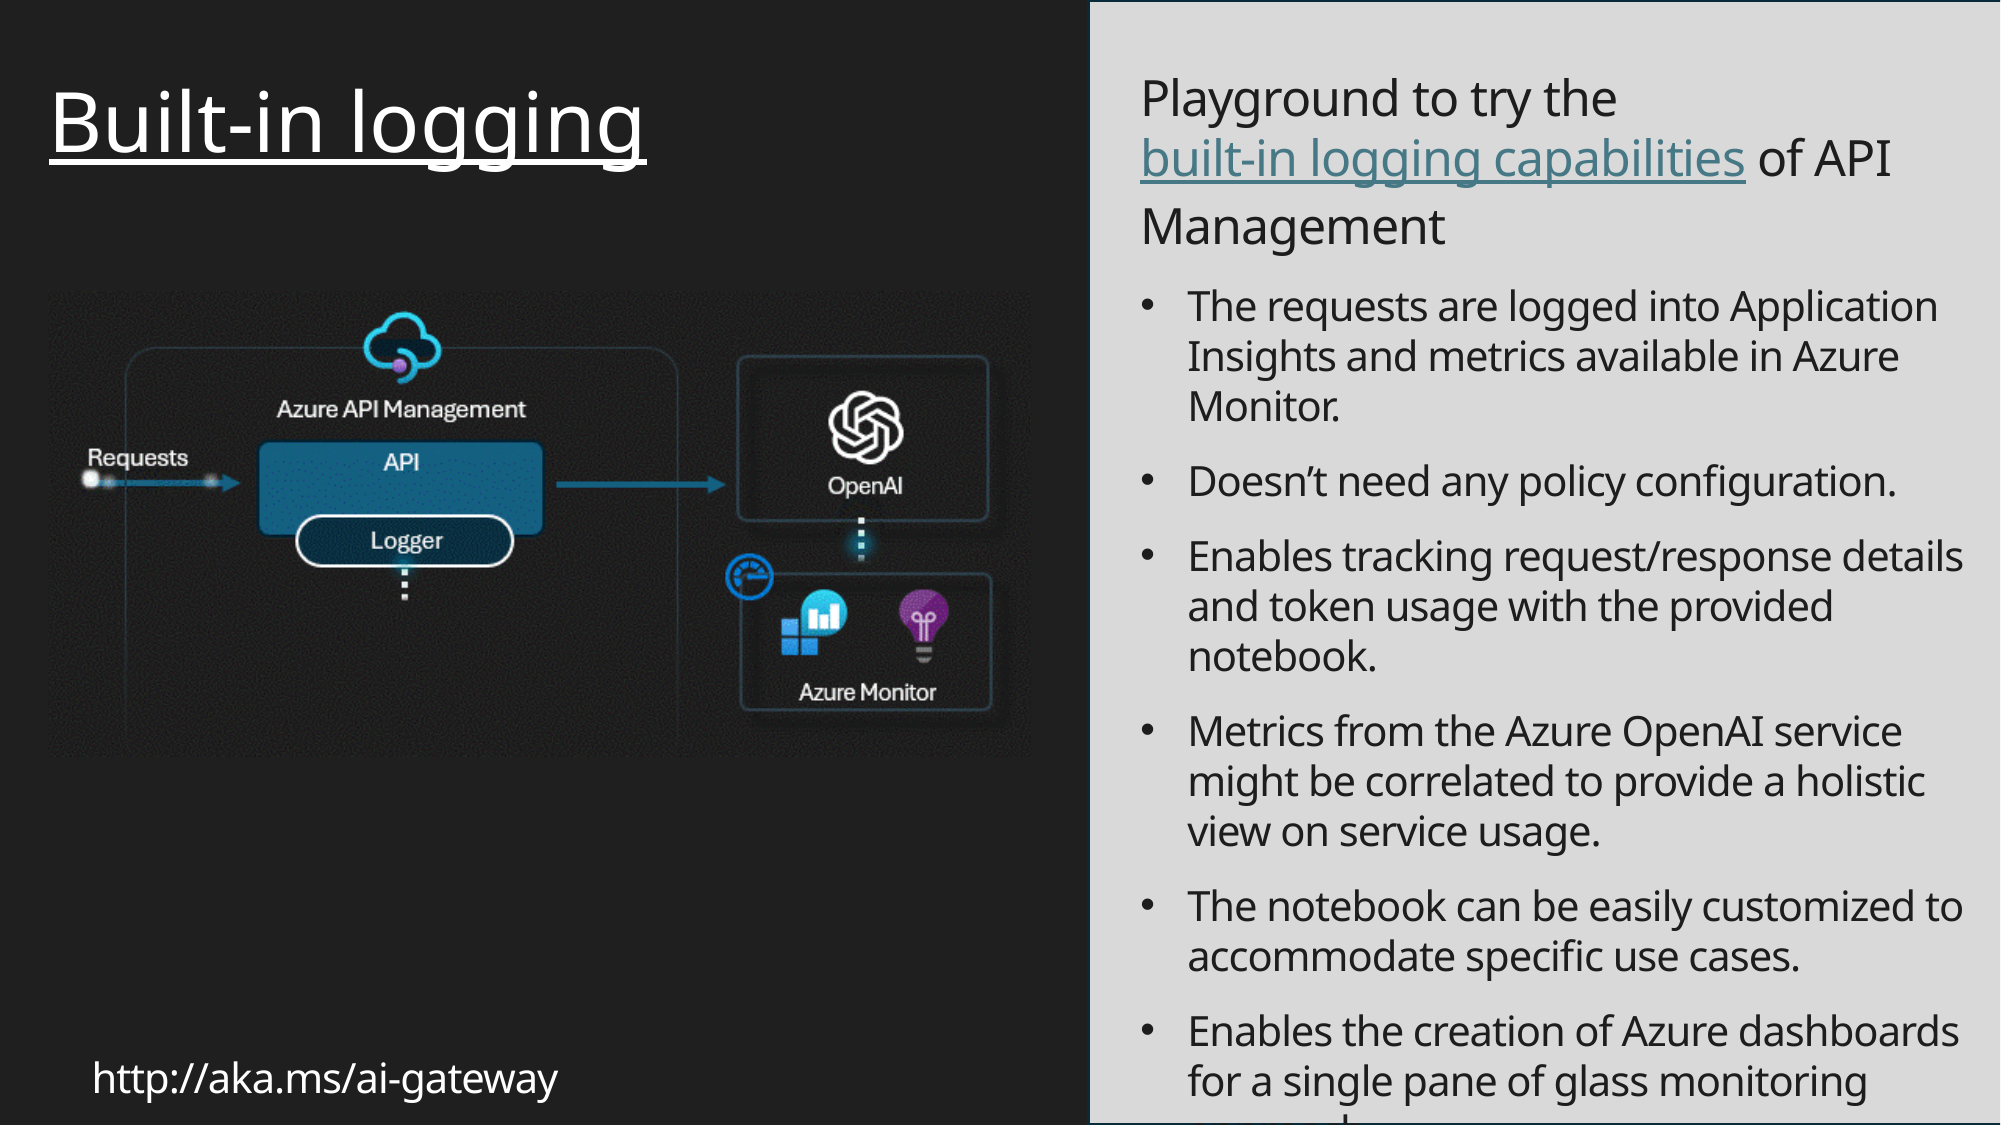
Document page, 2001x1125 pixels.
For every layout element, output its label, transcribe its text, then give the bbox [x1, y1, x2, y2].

text_box Playground to try the built-in logging capabilities of API Management The requests are logged into Application Insights and metrics available in Azure Monitor. Doesn’t need any policy configuration. Enables tracking request/response details and token usage with the provided notebook. Metrics from the Azure OpenAI service might be correlated to provide a holistic view on service usage. The notebook can be easily customized to accommodate specific use cases. Enables the creation of Azure dashboards for a single pane of glass monitoring approach. [1140, 66, 1967, 1125]
picture [47, 290, 1032, 758]
title Built-in logging [33, 48, 1065, 181]
